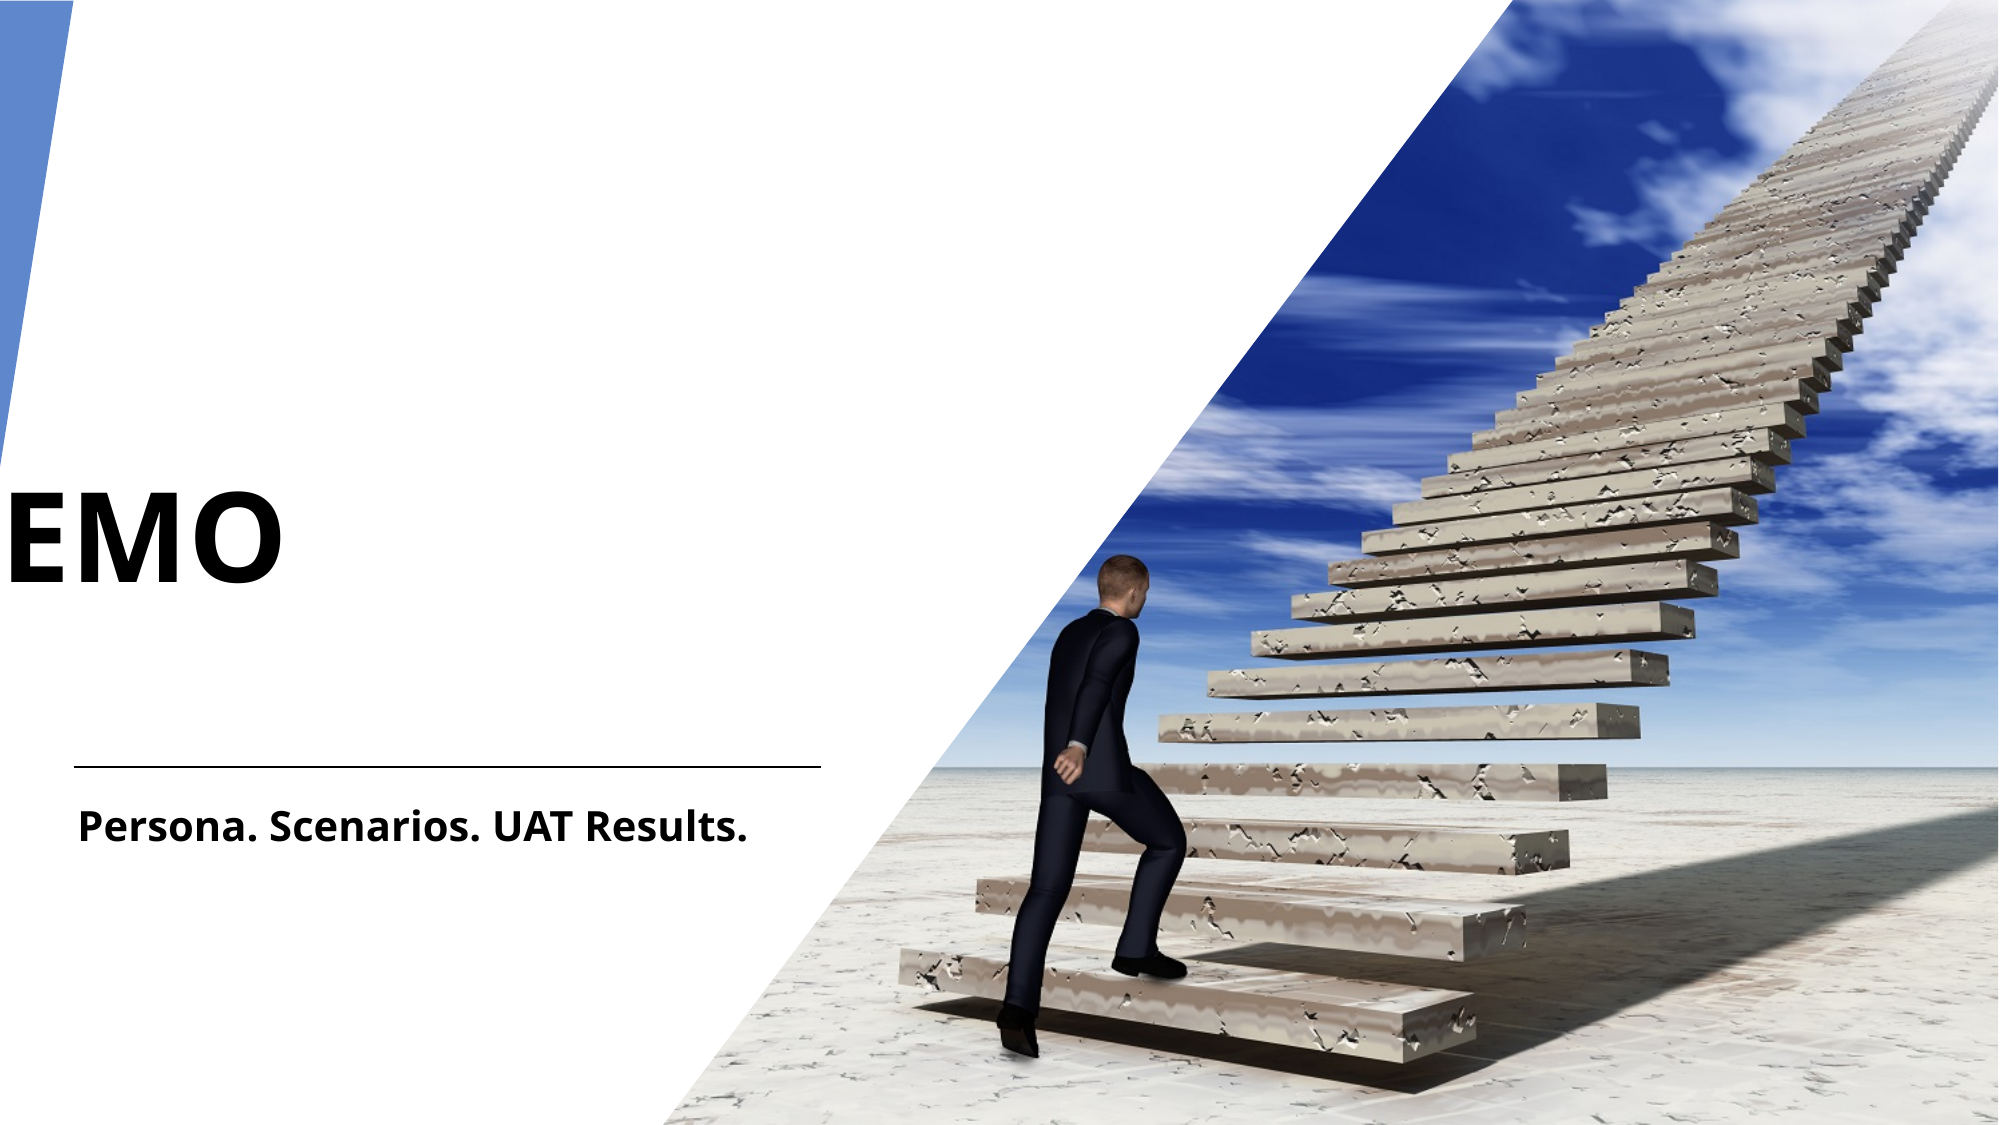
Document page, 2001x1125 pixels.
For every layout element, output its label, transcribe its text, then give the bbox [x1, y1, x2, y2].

text_box Persona. Scenarios. UAT Results. [0, 768, 663, 980]
text_box [0, 0, 75, 467]
title DEMO [0, 467, 663, 758]
picture [663, 0, 1999, 1125]
